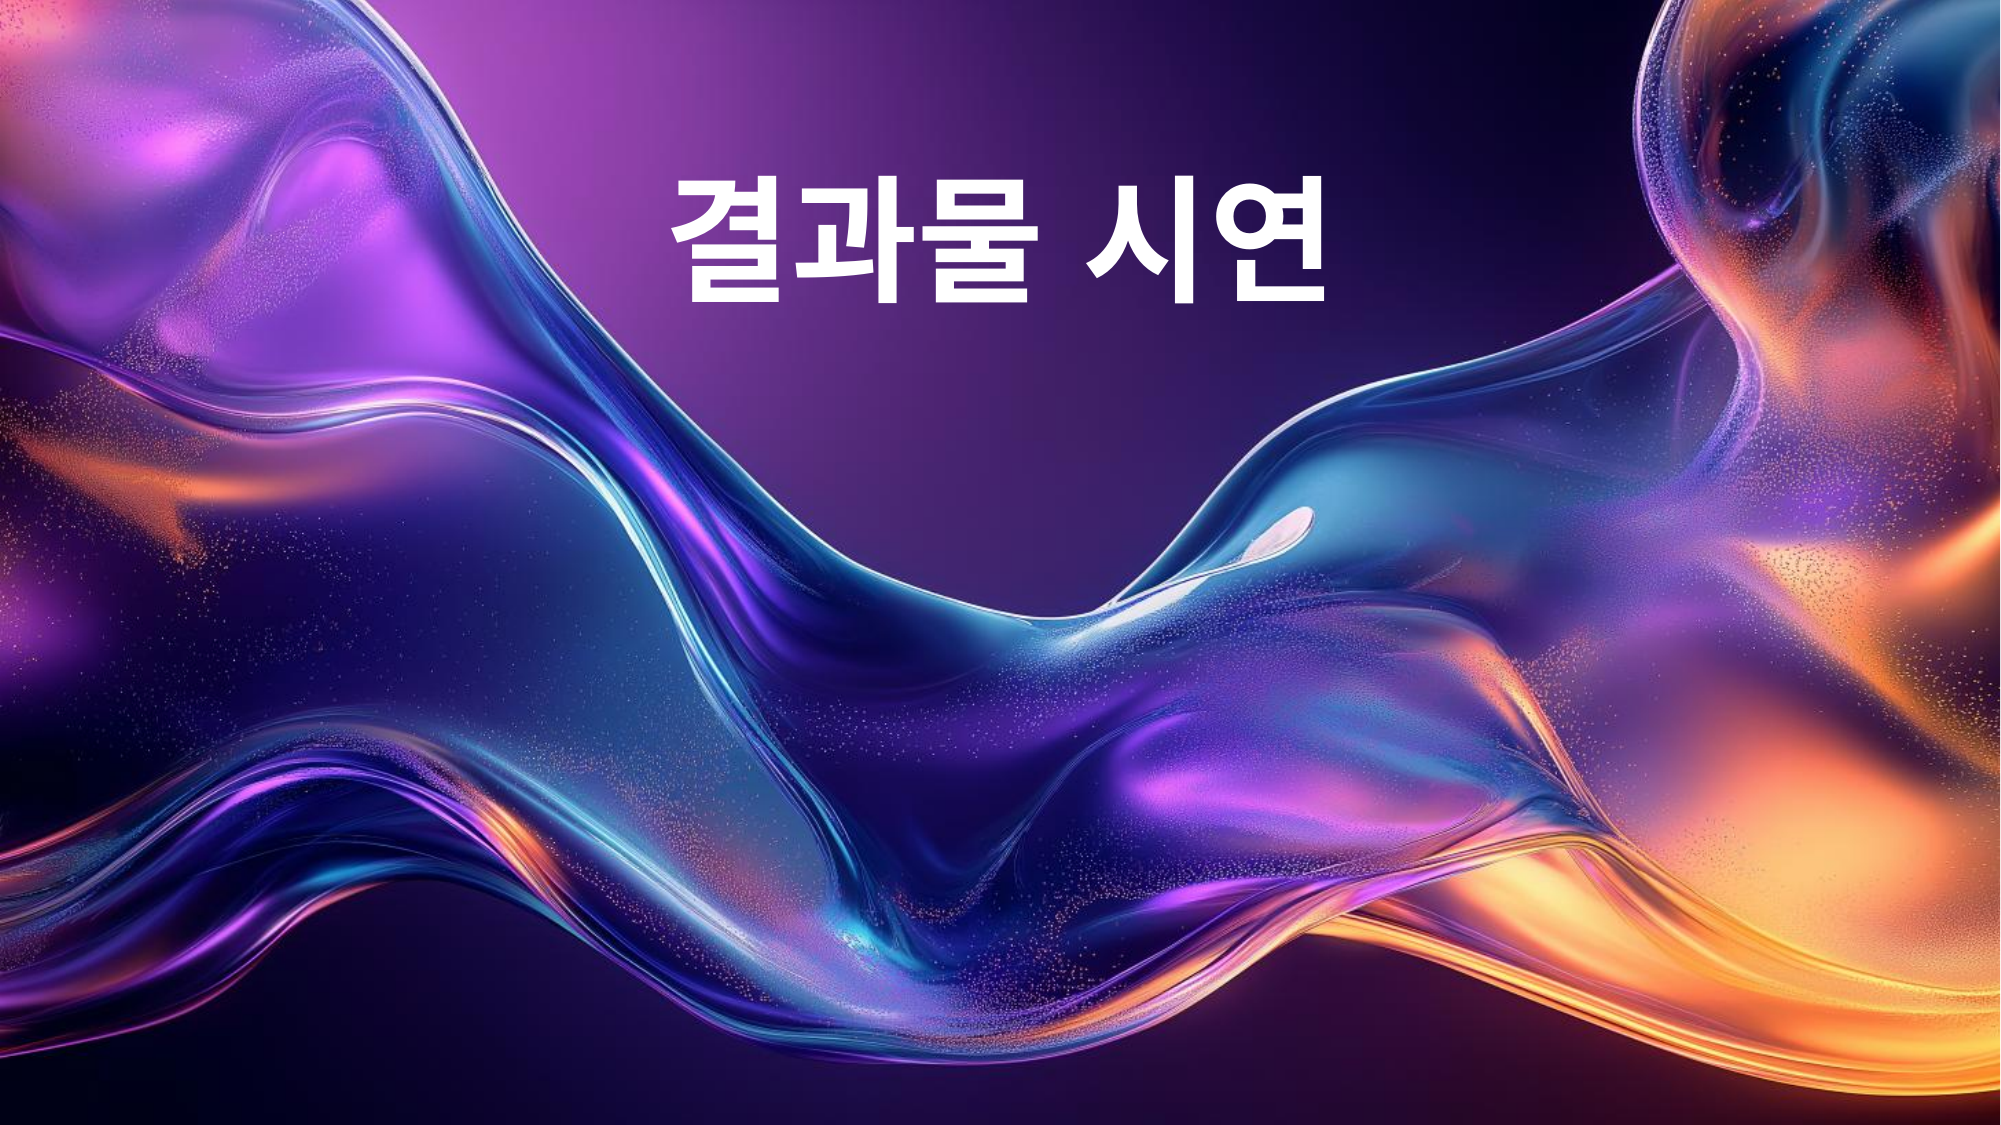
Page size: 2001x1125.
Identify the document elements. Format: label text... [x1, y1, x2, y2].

picture [0, 0, 2001, 1125]
title 결과물 시연 [452, 54, 1548, 329]
